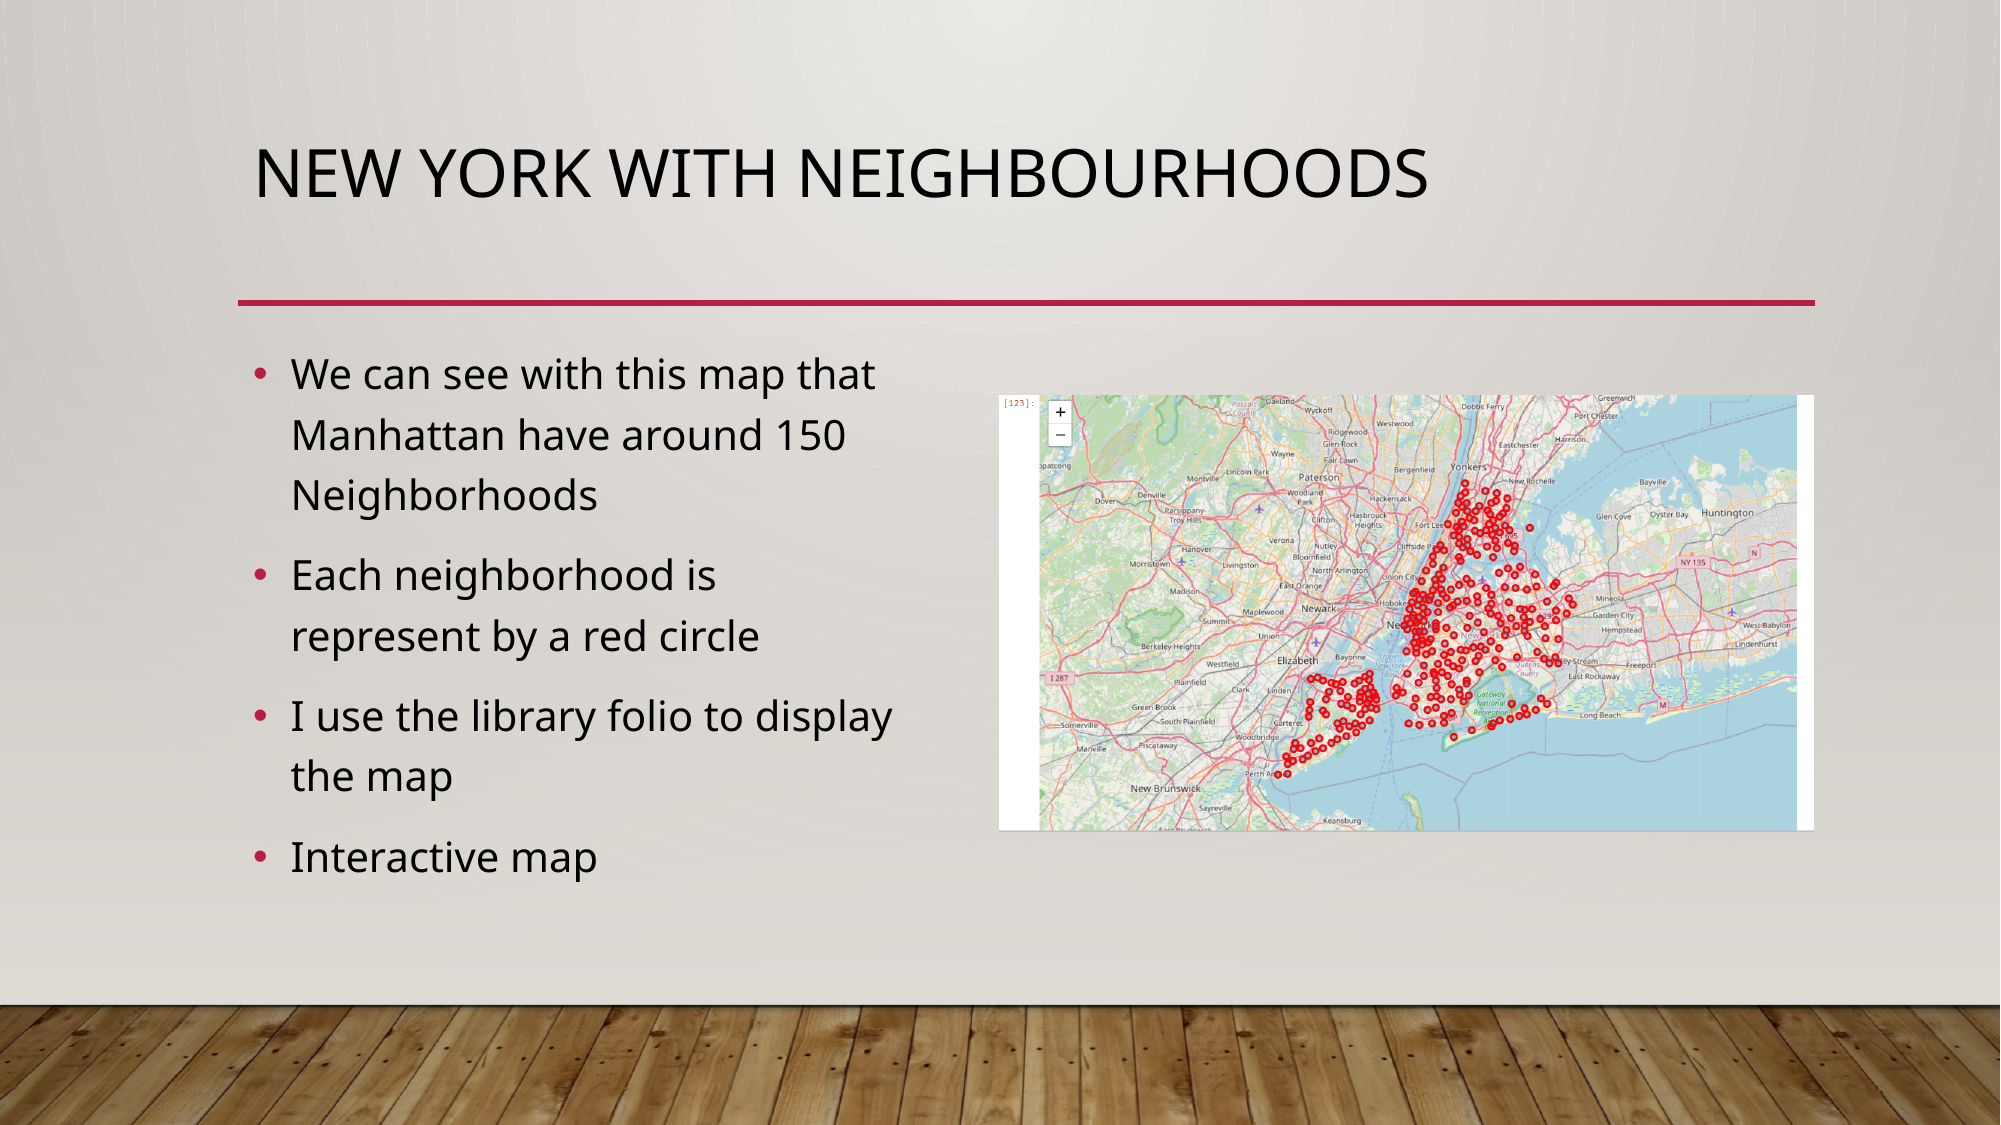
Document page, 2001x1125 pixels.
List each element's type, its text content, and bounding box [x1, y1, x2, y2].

list We can see with this map that Manhattan have around 150 Neighborhoods Each neighborhood is represent by a red circle I use the library folio to display the map Interactive map [238, 330, 921, 897]
picture [999, 395, 1814, 832]
title New York with neighbourhoods [238, 131, 1814, 305]
picture [0, 1005, 2000, 1125]
